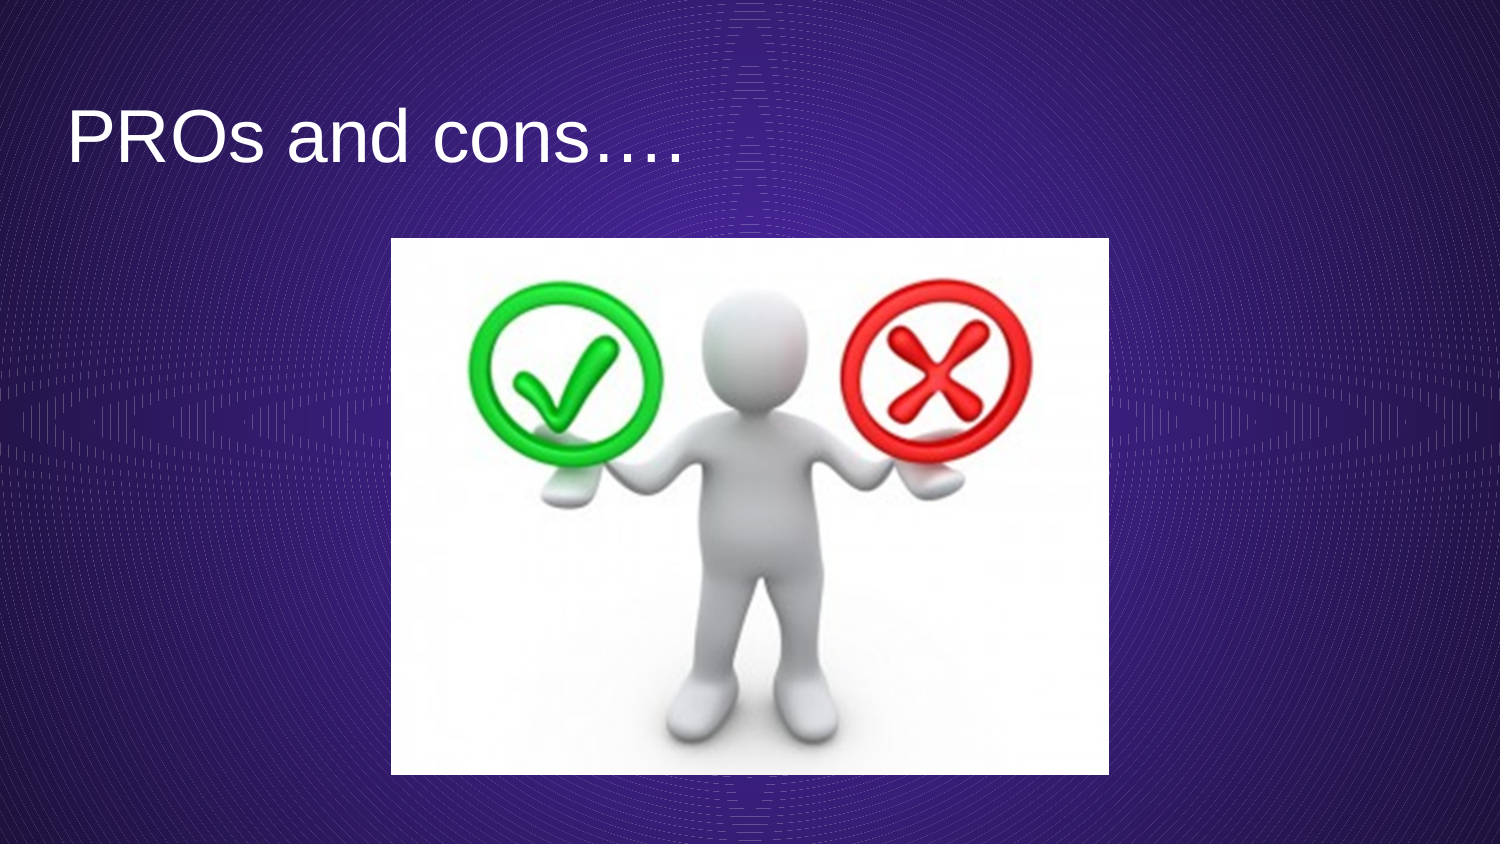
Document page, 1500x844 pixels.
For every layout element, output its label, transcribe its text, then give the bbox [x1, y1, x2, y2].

picture [391, 238, 1109, 776]
title PROs and cons…. [51, 72, 1449, 258]
